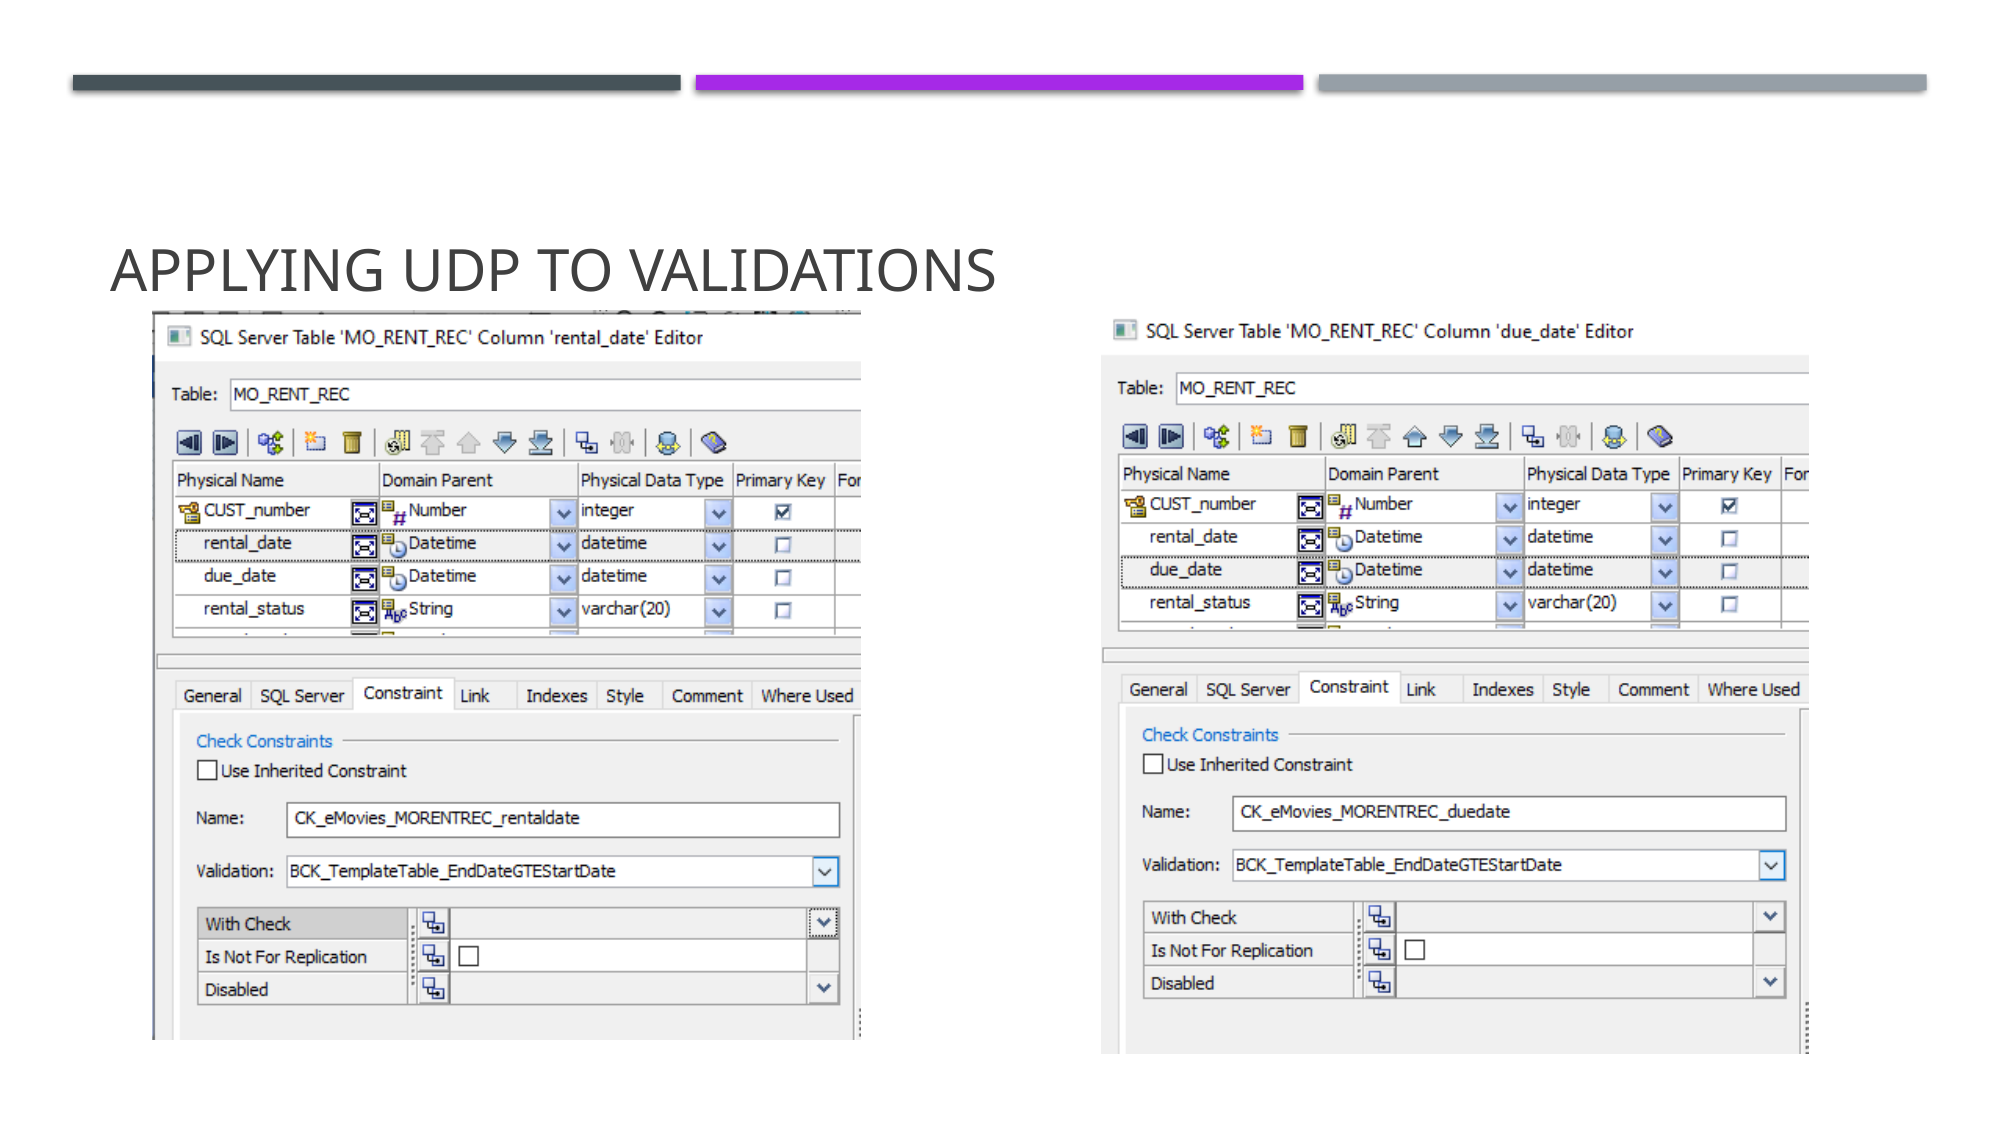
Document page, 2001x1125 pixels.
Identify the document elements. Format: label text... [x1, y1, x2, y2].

picture [1101, 309, 1809, 1055]
picture [151, 309, 861, 1041]
title Applying UDP to Validations [95, 115, 1905, 311]
